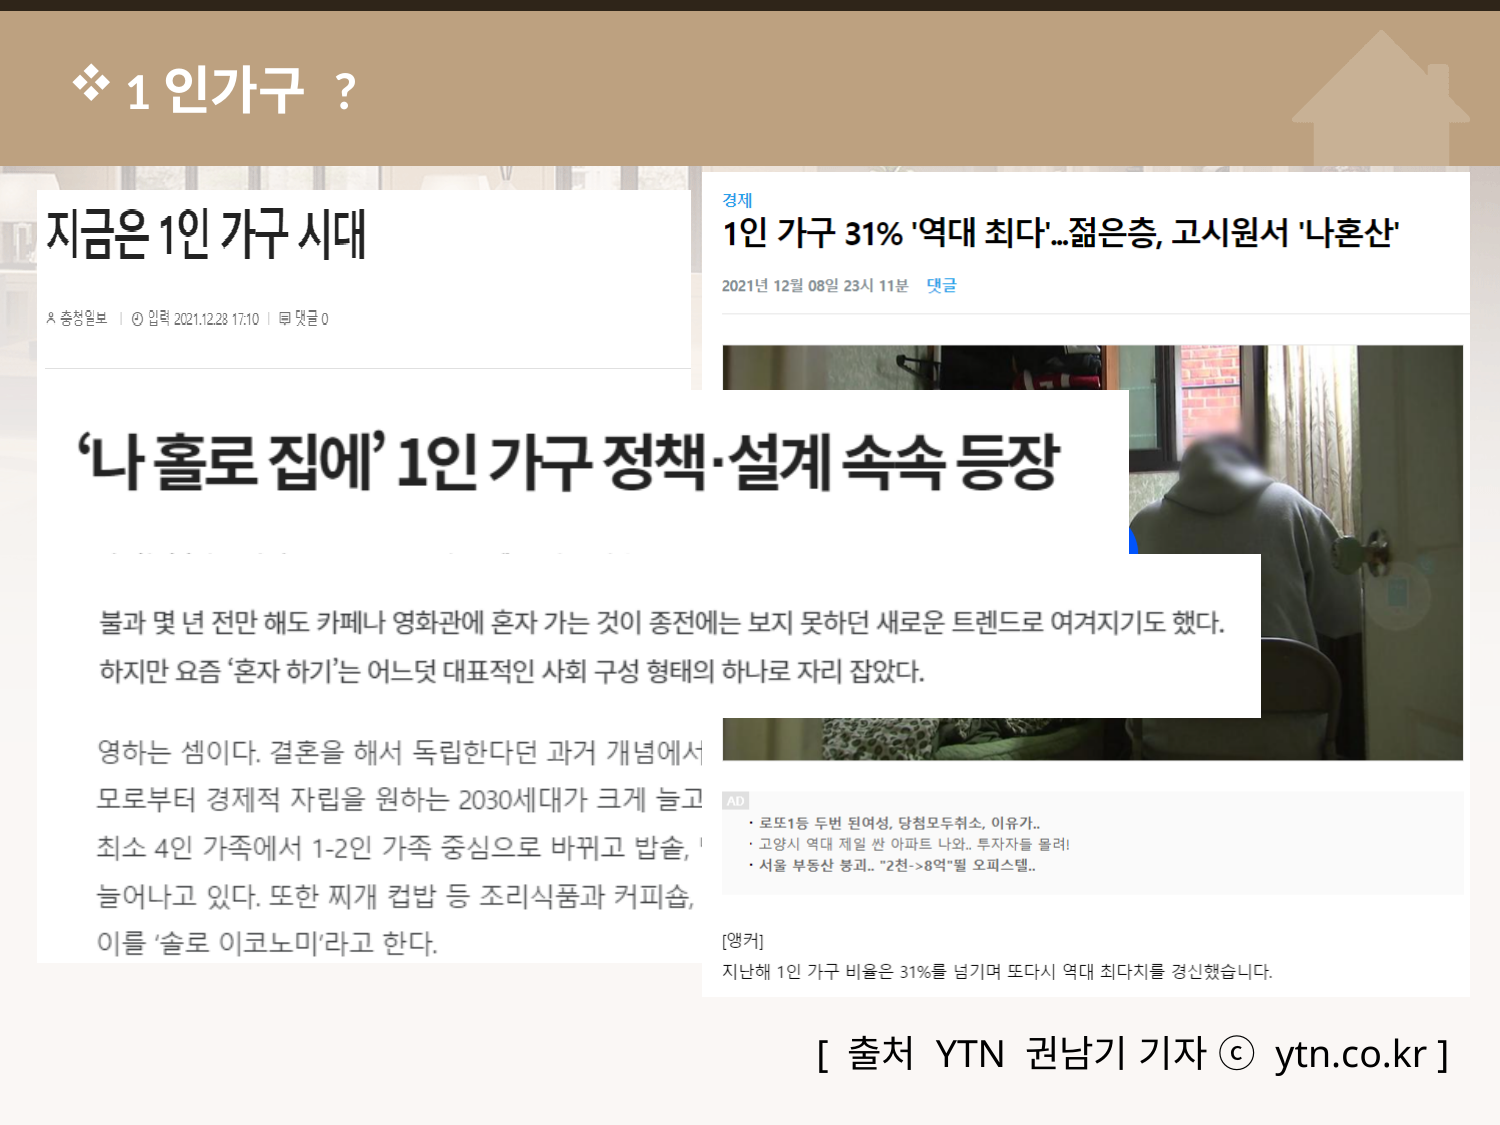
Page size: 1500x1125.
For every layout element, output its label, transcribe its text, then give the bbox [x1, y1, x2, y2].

title 1인가구 ? [53, 23, 1110, 155]
text_box [ 출처 YTN 권남기 기자 ⓒ ytn.co.kr ] [801, 1023, 1475, 1083]
picture [0, 0, 1500, 1125]
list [702, 172, 1471, 998]
